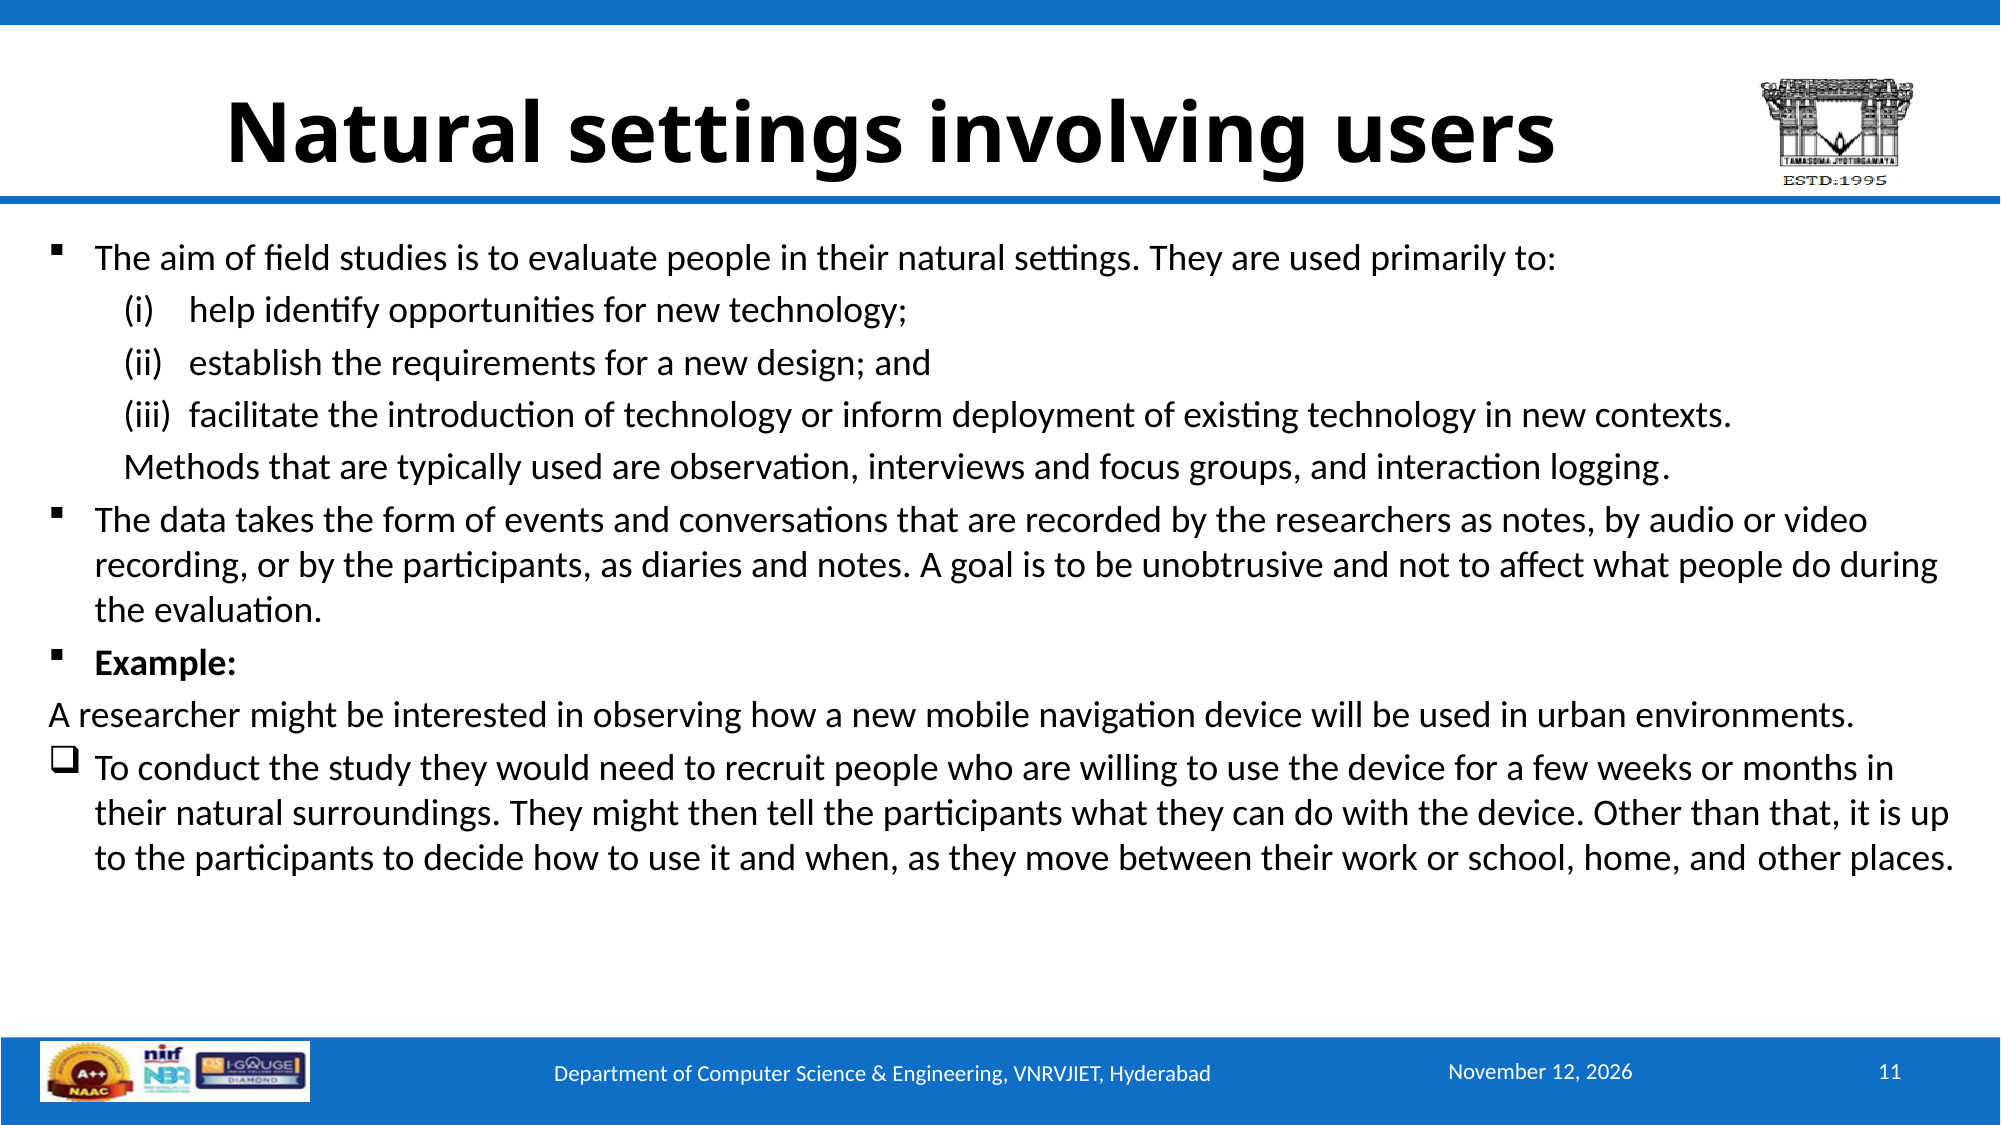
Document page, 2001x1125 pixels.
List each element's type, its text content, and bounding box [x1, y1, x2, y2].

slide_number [1433, 1040, 1734, 1100]
title Natural settings involving users [33, 57, 1750, 200]
picture [1750, 70, 1934, 194]
list The aim of field studies is to evaluate people in their natural settings. They are used primarily to: help identify opportunities for new technology; establish the requirements for a new design; and facilitate the introduction of technology or inform deployment of existing technology in new contexts. Methods that are typically used are observation, interviews and focus groups, and interaction logging. The data takes the form of events and conversations that are recorded by the researchers as notes, by audio or video recording, or by the participants, as diaries and notes. A goal is to be unobtrusive and not to affect what people do during the evaluation. Example: A researcher might be interested in observing how a new mobile navigation device will be used in urban environments. To conduct the study they would need to recruit people who are willing to use the device for a few weeks or months in their natural surroundings. They might then tell the participants what they can do with the device. Other than that, it is up to the participants to decide how to use it and when, as they move between their work or school, home, and other places. [33, 224, 1975, 1013]
footer Department of Computer Science & Engineering, VNRVJIET, Hyderabad [333, 1041, 1434, 1102]
picture [40, 1041, 310, 1102]
slide_number 11 [1749, 1040, 1917, 1100]
